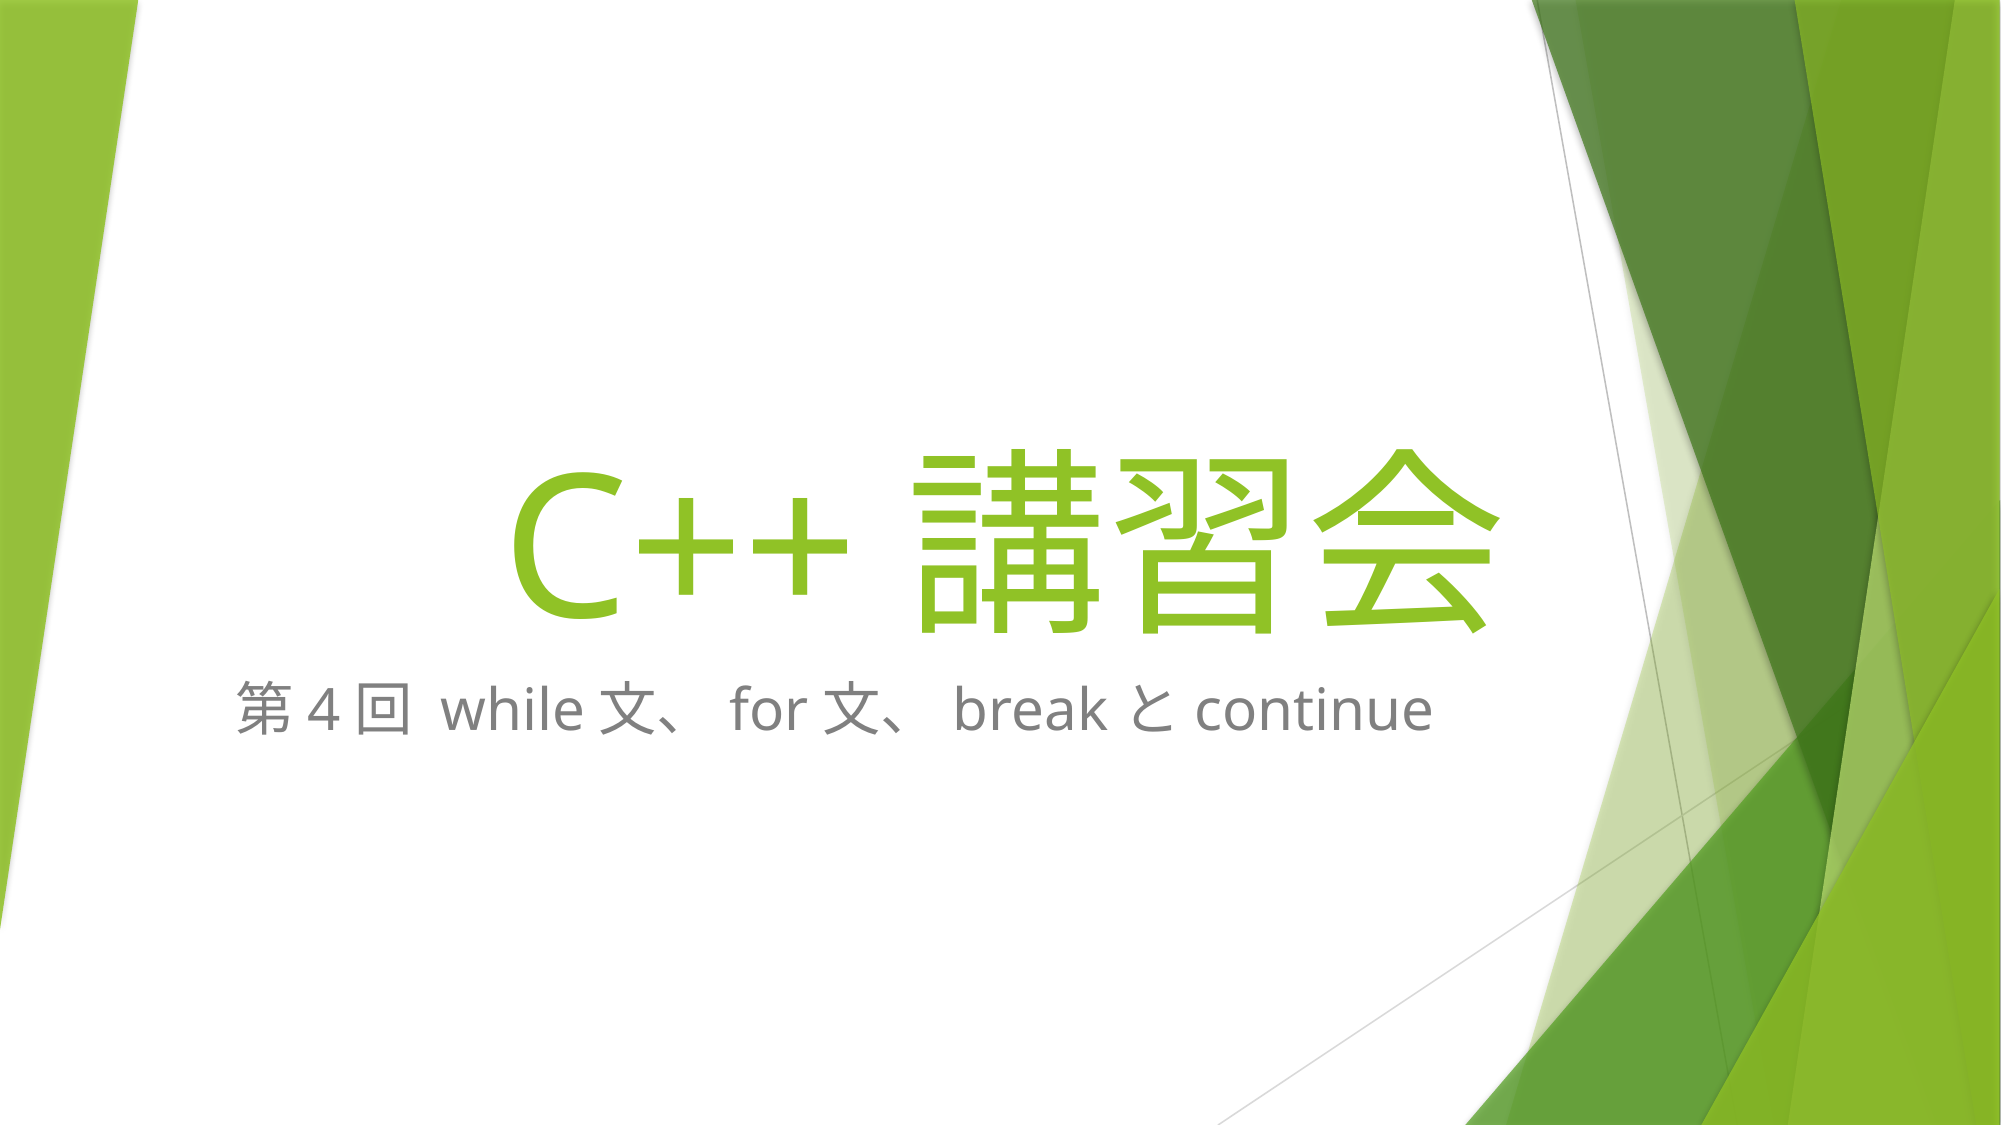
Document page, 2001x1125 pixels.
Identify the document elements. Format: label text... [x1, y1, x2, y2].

subtitle 第4回 while文、for文、breakとcontinue [102, 664, 1522, 845]
title C++講習会 [247, 394, 1522, 664]
